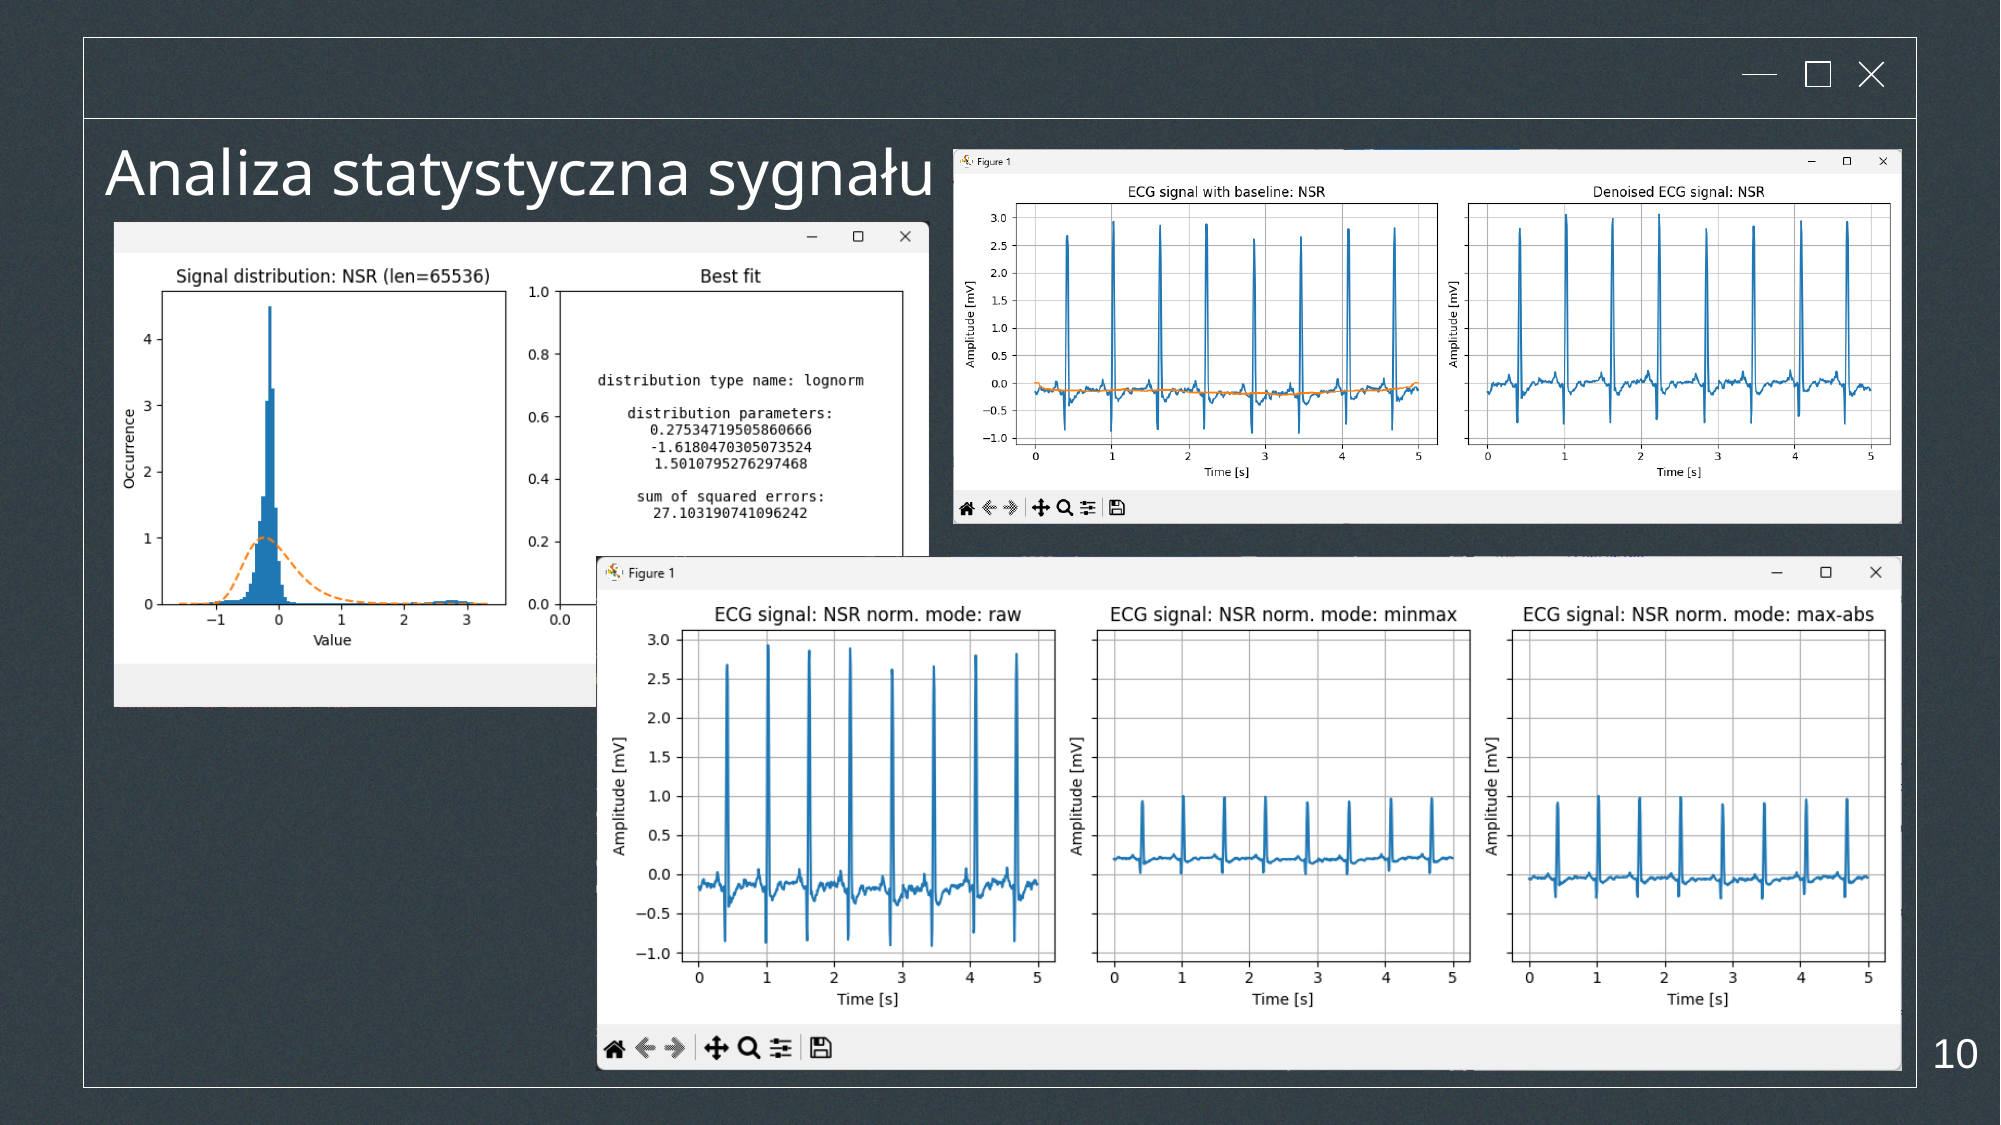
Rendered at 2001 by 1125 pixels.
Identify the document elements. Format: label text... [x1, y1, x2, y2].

picture [0, 0, 2000, 1125]
title Analiza statystyczna sygnału EKG [90, 117, 1776, 243]
picture [84, 119, 1916, 1087]
text_box 10 [1917, 1018, 2000, 1124]
picture [84, 38, 1916, 118]
